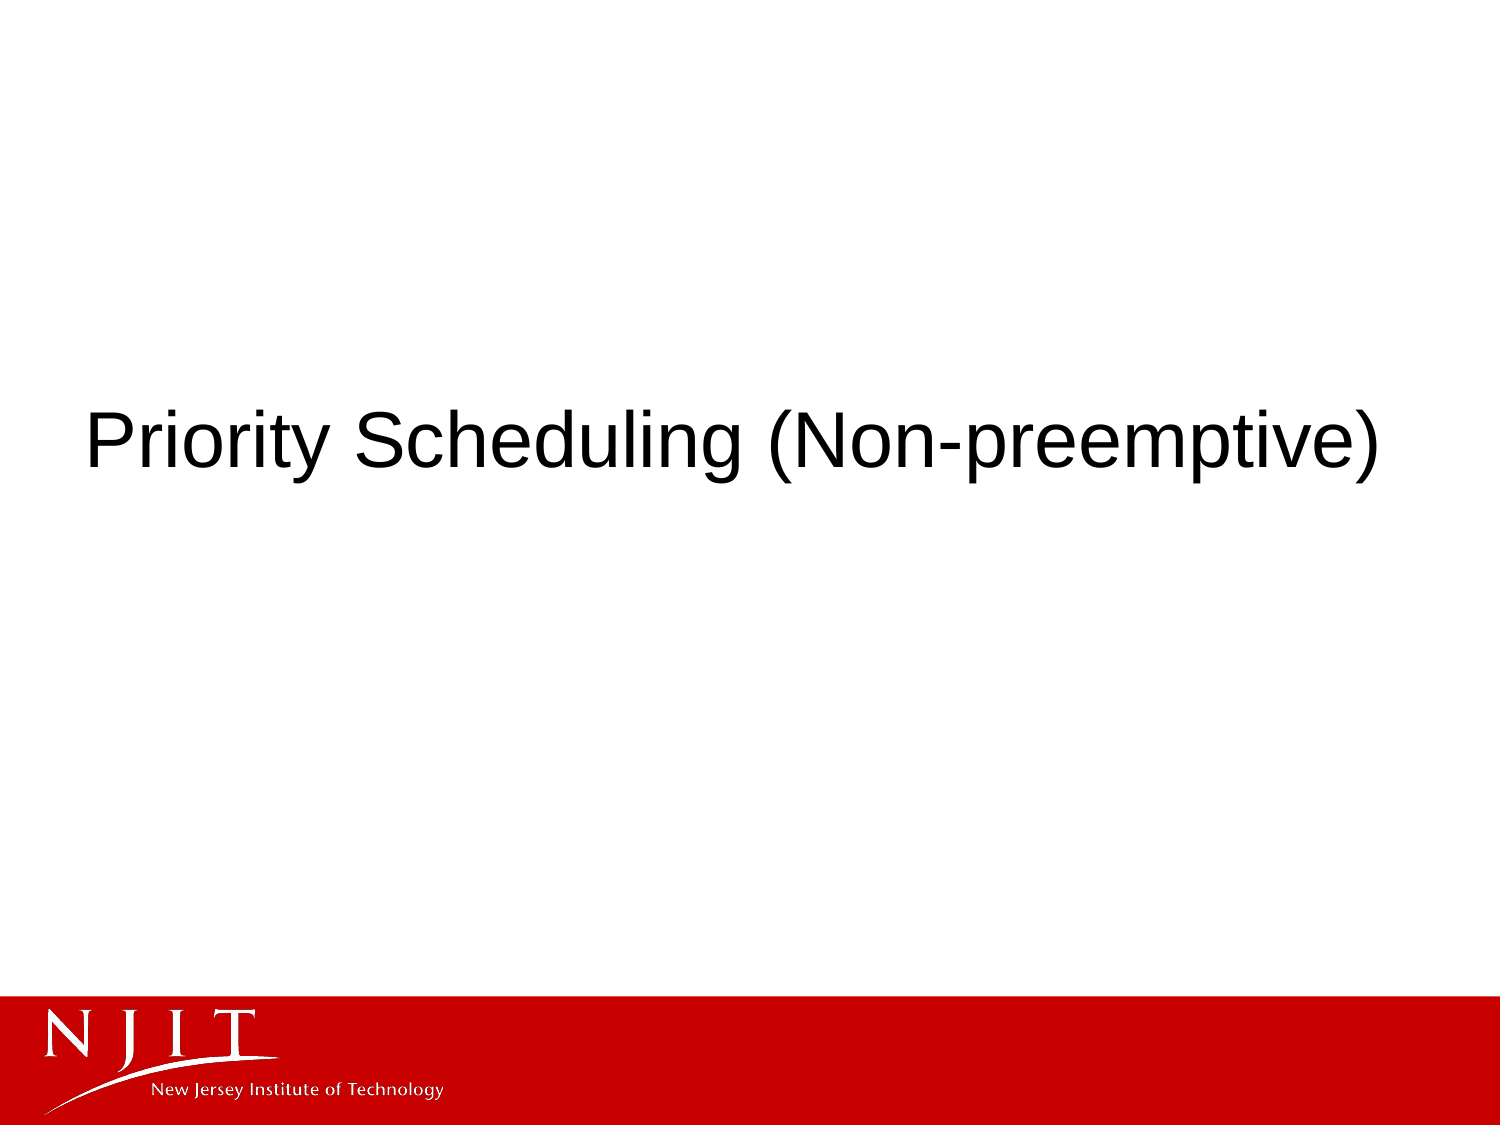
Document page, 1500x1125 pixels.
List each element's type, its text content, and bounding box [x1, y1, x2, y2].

picture [42, 1008, 443, 1115]
title Priority Scheduling (Non-preemptive) [69, 381, 1500, 581]
